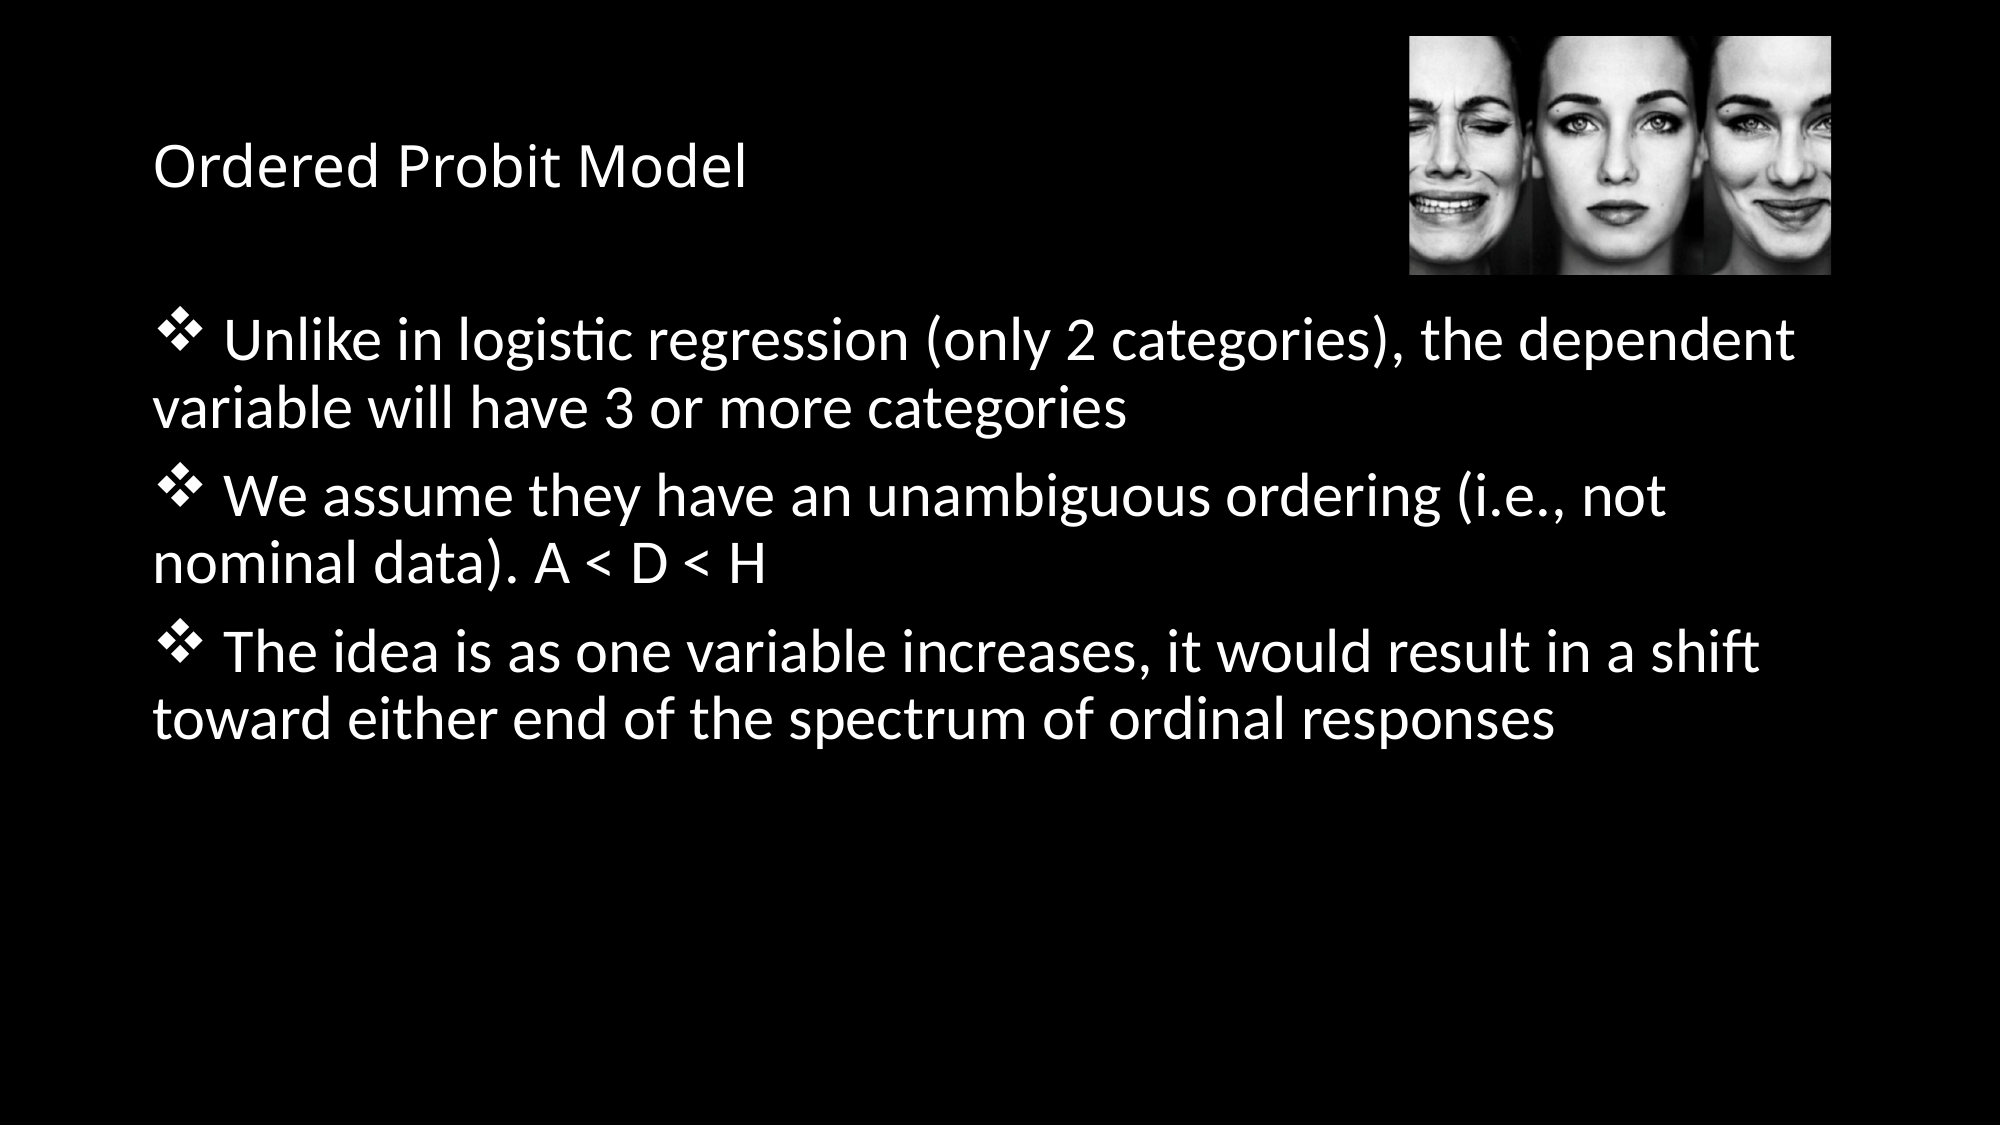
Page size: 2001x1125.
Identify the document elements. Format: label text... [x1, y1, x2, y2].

picture [1409, 36, 1832, 275]
title Ordered Probit Model [137, 59, 1863, 278]
list Unlike in logistic regression (only 2 categories), the dependent variable will have 3 or more categories We assume they have an unambiguous ordering (i.e., not nominal data). A < D < H The idea is as one variable increases, it would result in a shift toward either end of the spectrum of ordinal responses [137, 299, 1863, 1014]
